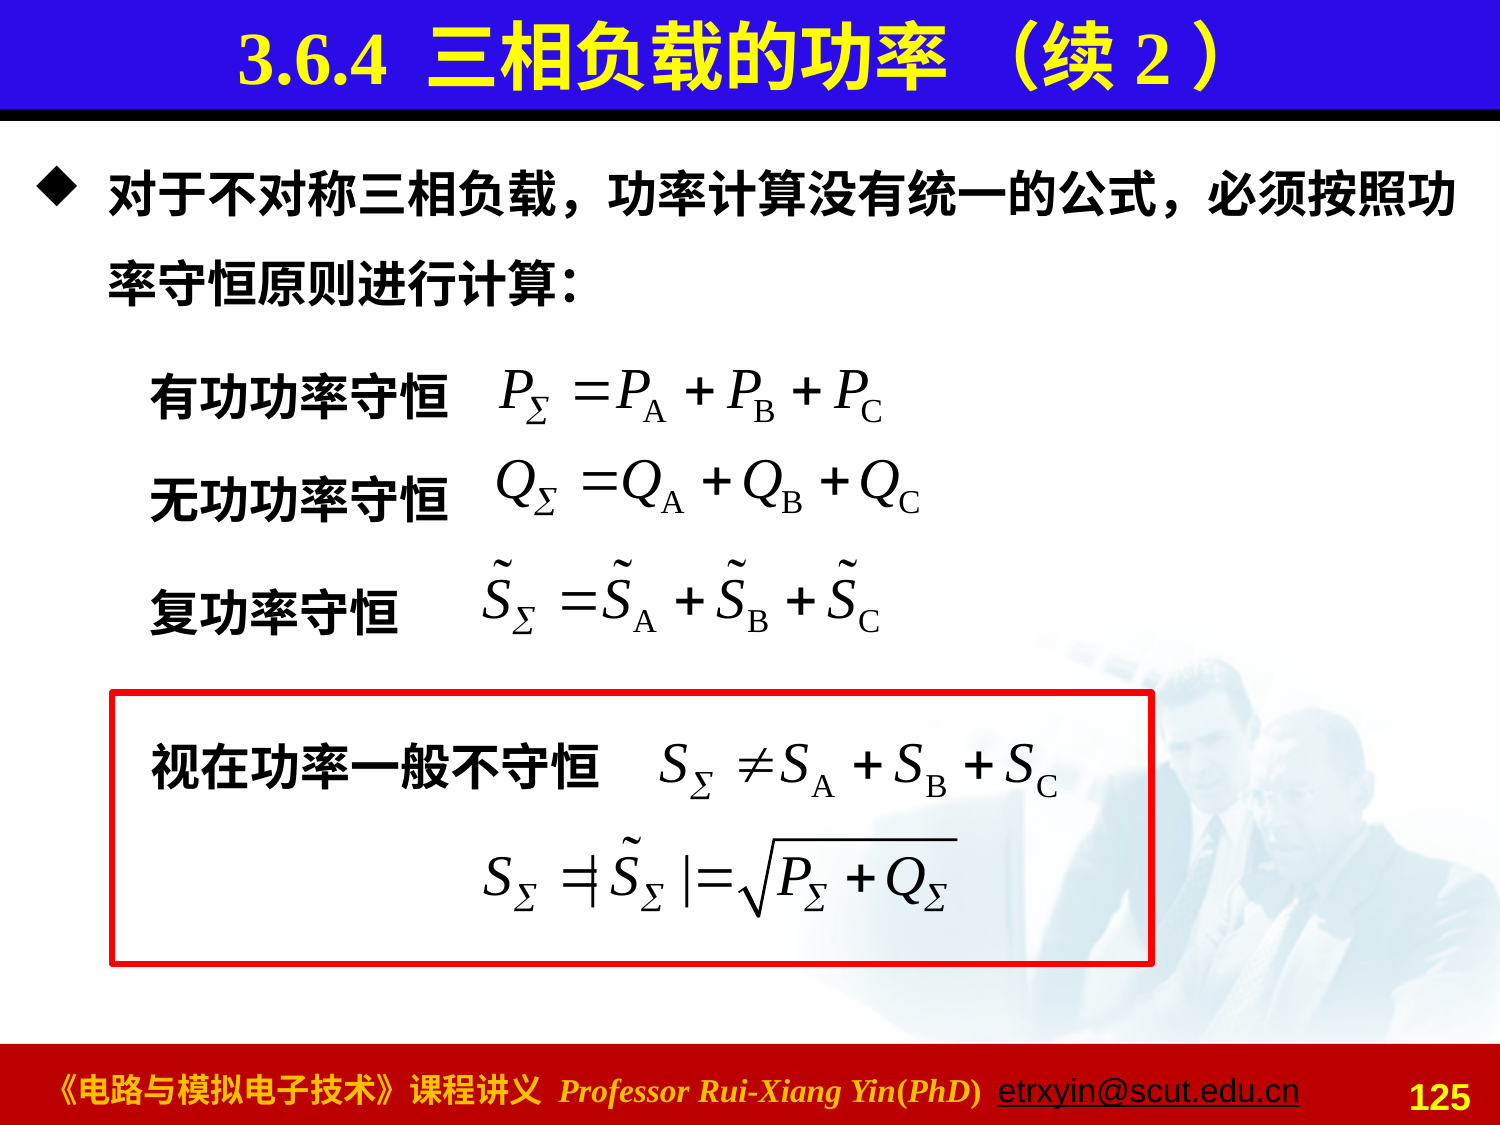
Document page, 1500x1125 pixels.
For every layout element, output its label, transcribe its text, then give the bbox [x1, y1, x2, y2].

text_box [110, 690, 1154, 966]
title 3.6.4 三相负载的功率 （续2） [0, 0, 1500, 110]
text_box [473, 827, 970, 929]
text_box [649, 724, 1069, 812]
text_box 复功率守恒 [134, 574, 415, 649]
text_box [487, 441, 930, 528]
list 对于不对称三相负载，功率计算没有统一的公式，必须按照功率守恒原则进行计算： [17, 125, 1477, 1035]
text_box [472, 550, 891, 648]
slide_number 125 [1344, 1065, 1486, 1113]
picture [0, 121, 1500, 1043]
text_box 无功功率守恒 [134, 461, 465, 537]
text_box 有功功率守恒 [134, 358, 465, 433]
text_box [489, 349, 894, 438]
